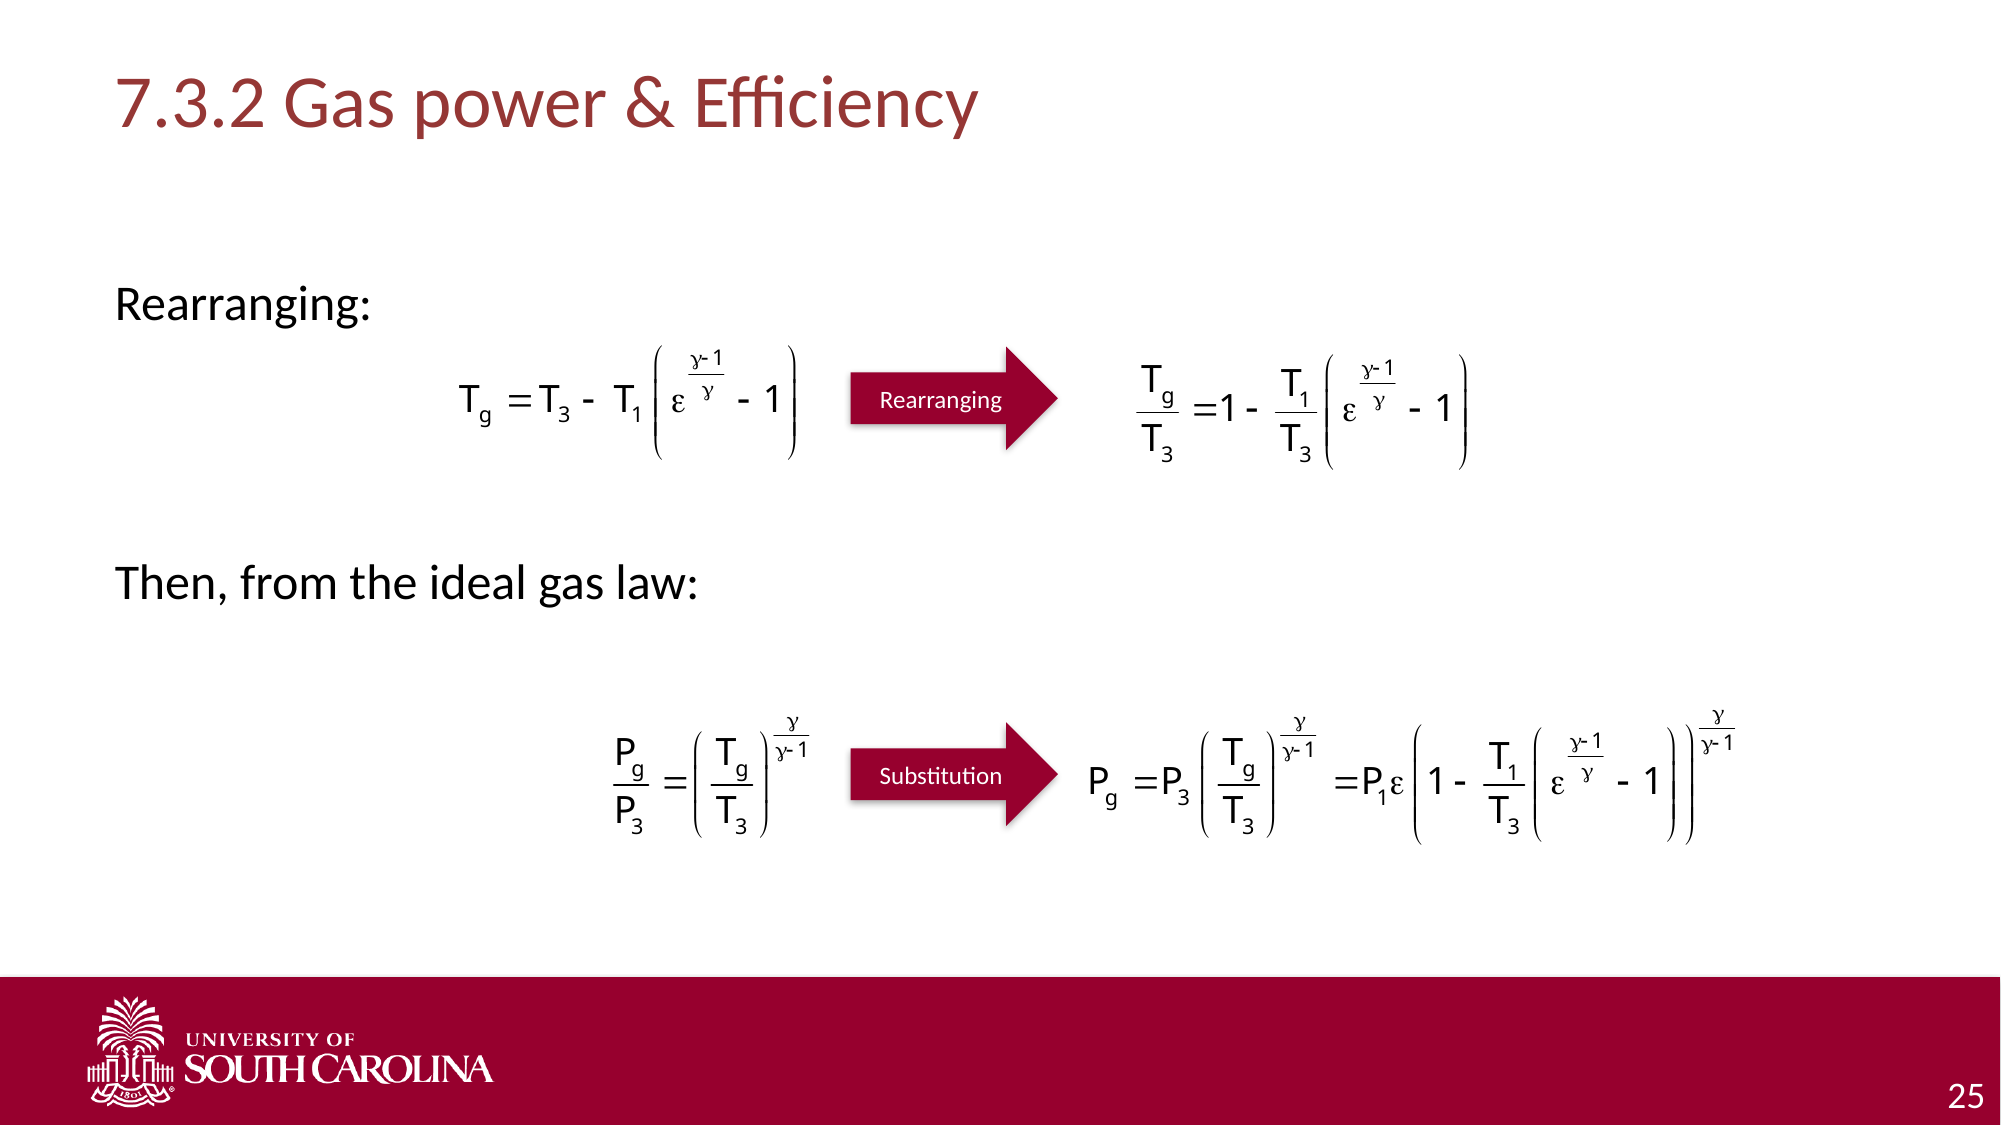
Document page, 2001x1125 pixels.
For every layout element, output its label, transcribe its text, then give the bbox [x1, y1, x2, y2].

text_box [1083, 693, 1742, 855]
text_box Substitution [849, 721, 1059, 827]
text_box Rearranging [849, 345, 1059, 451]
title 7.3.2 Gas power & Efficiency [99, 45, 1900, 233]
picture [0, 979, 744, 1124]
list Rearranging: Then, from the ideal gas law: [99, 262, 1900, 937]
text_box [1130, 346, 1479, 479]
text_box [451, 336, 806, 469]
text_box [607, 700, 818, 849]
